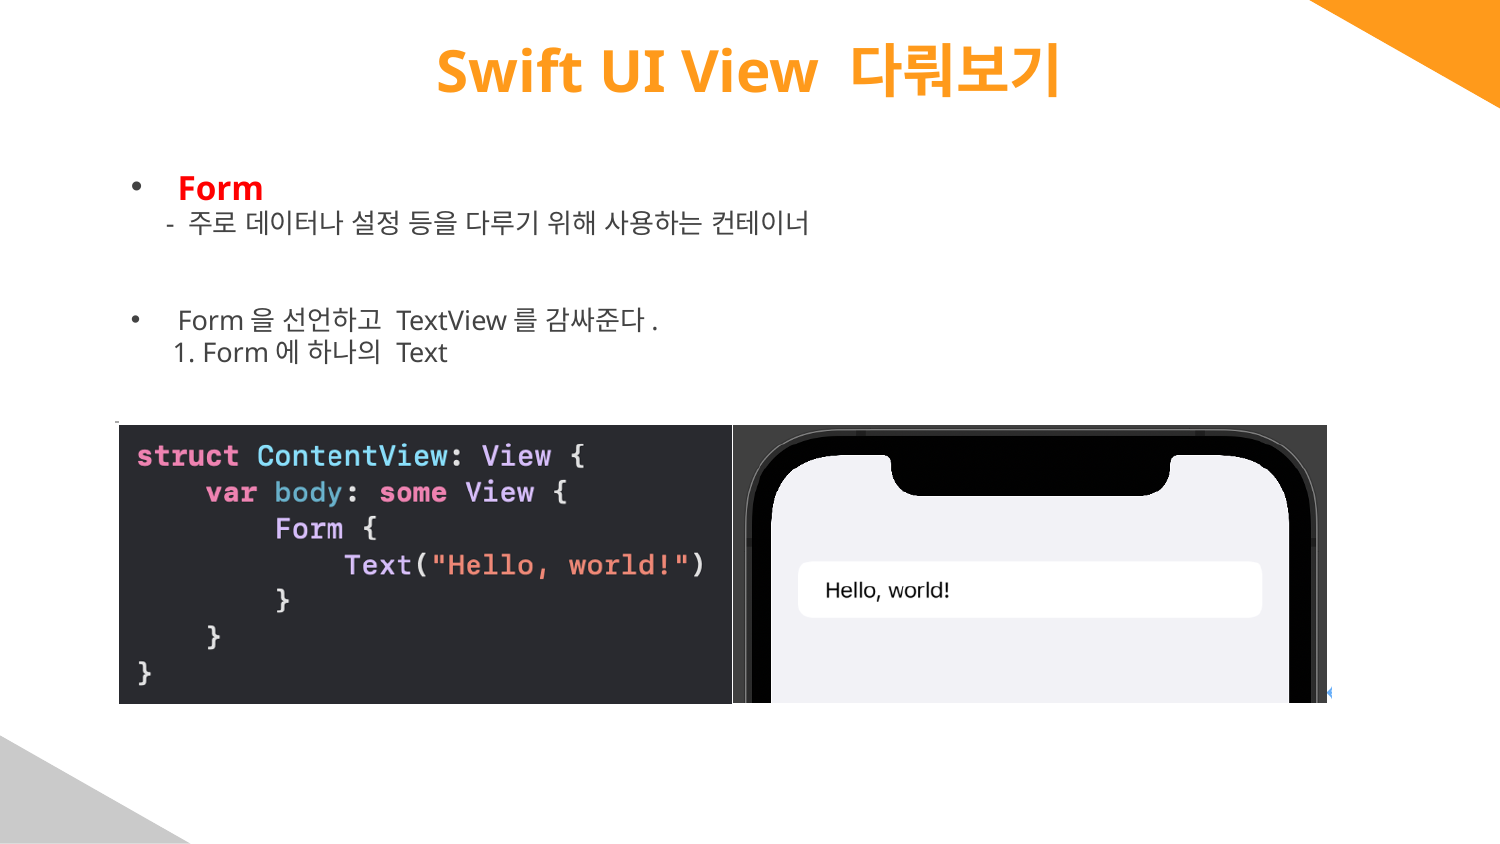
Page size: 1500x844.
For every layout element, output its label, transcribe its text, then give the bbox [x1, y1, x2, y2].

list Form - 주로 데이터나 설정 등을 다루기 위해 사용하는 컨테이너 [115, 119, 1087, 255]
picture [115, 421, 1332, 705]
text_box Form을 선언하고 TextView를 감싸준다. 1. Form에 하나의 Text [115, 255, 1087, 421]
title Swift UI View 다뤄보기 [115, 32, 1385, 107]
